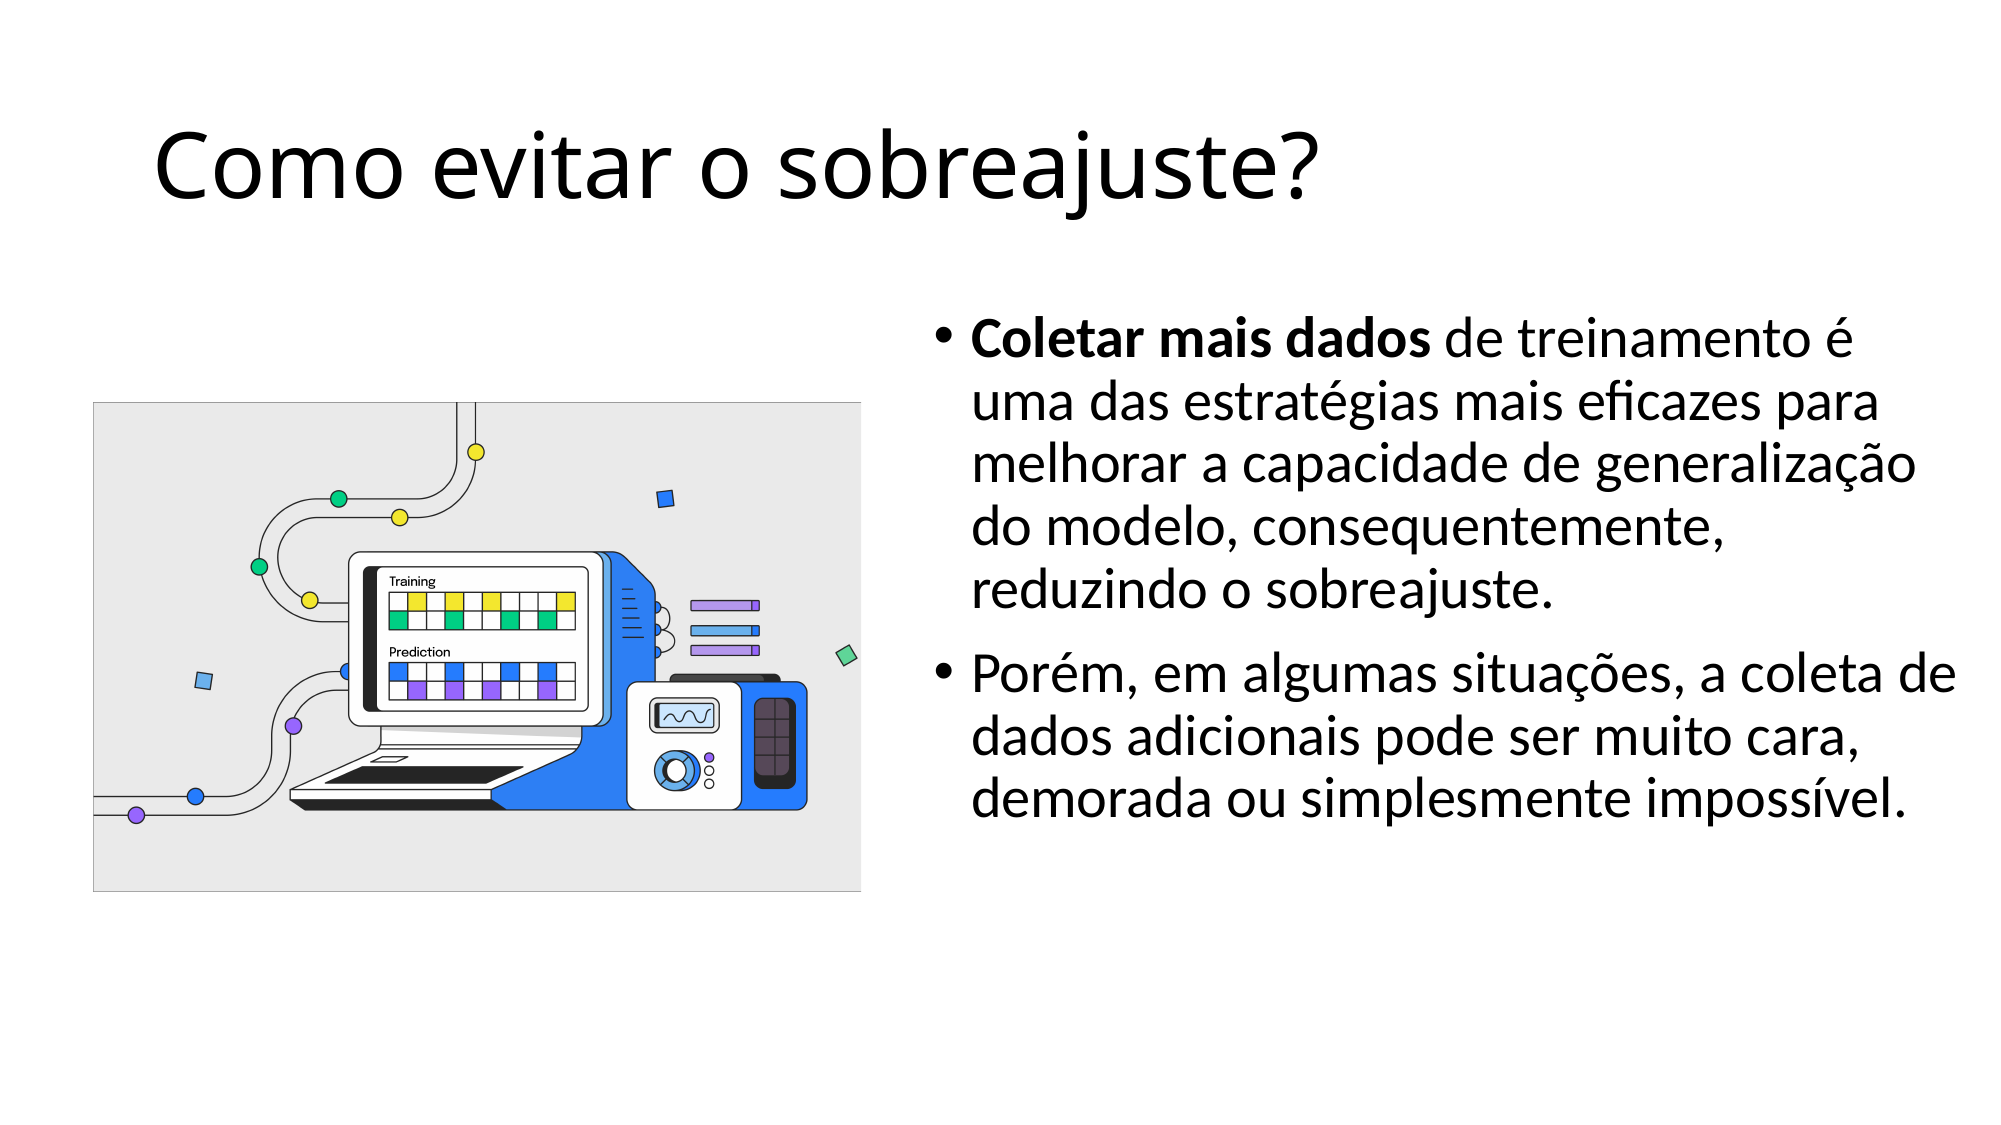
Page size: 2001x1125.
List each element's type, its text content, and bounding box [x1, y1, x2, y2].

picture [93, 402, 862, 892]
title Como evitar o sobreajuste? [137, 59, 1863, 278]
list Coletar mais dados de treinamento é uma das estratégias mais eficazes para melhorar a capacidade de generalização do modelo, consequentemente, reduzindo o sobreajuste. Porém, em algumas situações, a coleta de dados adicionais pode ser muito cara, demorada ou simplesmente impossível. [918, 299, 1974, 1125]
